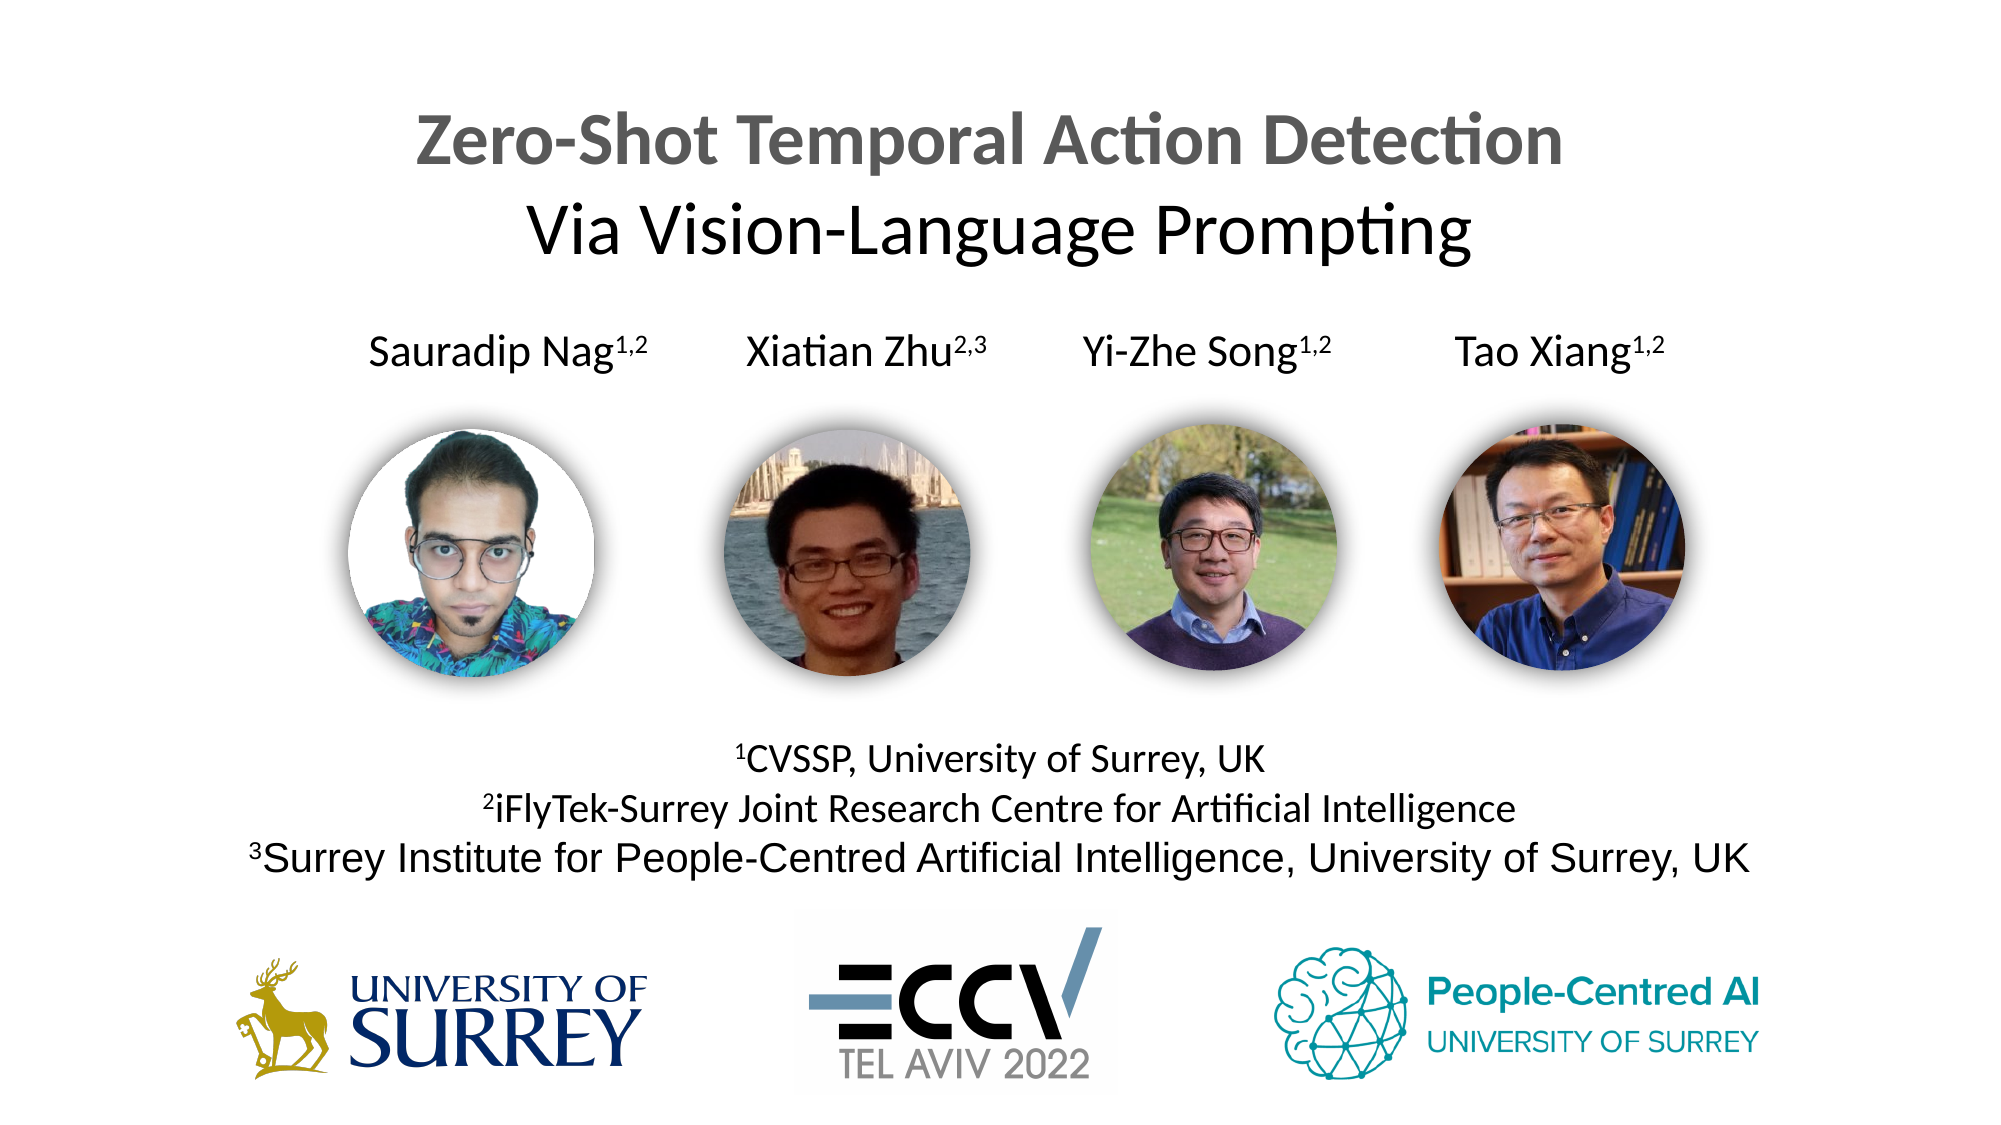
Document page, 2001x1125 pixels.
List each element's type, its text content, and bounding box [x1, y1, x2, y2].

picture [724, 429, 971, 677]
picture [794, 909, 1118, 1095]
text_box Zero-Shot Temporal Action Detection Via Vision-Language Prompting [401, 82, 1599, 278]
picture [348, 429, 595, 677]
text_box 1CVSSP, University of Surrey, UK 2iFlyTek-Surrey Joint Research Centre for Artificial Intelligence 3Surrey Institute for People-Centred Artificial Intelligence, University of Surrey, UK [233, 723, 1766, 889]
picture [236, 958, 647, 1080]
picture [1274, 947, 1770, 1080]
picture [1438, 424, 1686, 671]
picture [1090, 424, 1337, 671]
text_box Sauradip Nag1,2 Xiatian Zhu2,3 Yi-Zhe Song1,2 Tao Xiang1,2 [354, 313, 1681, 384]
